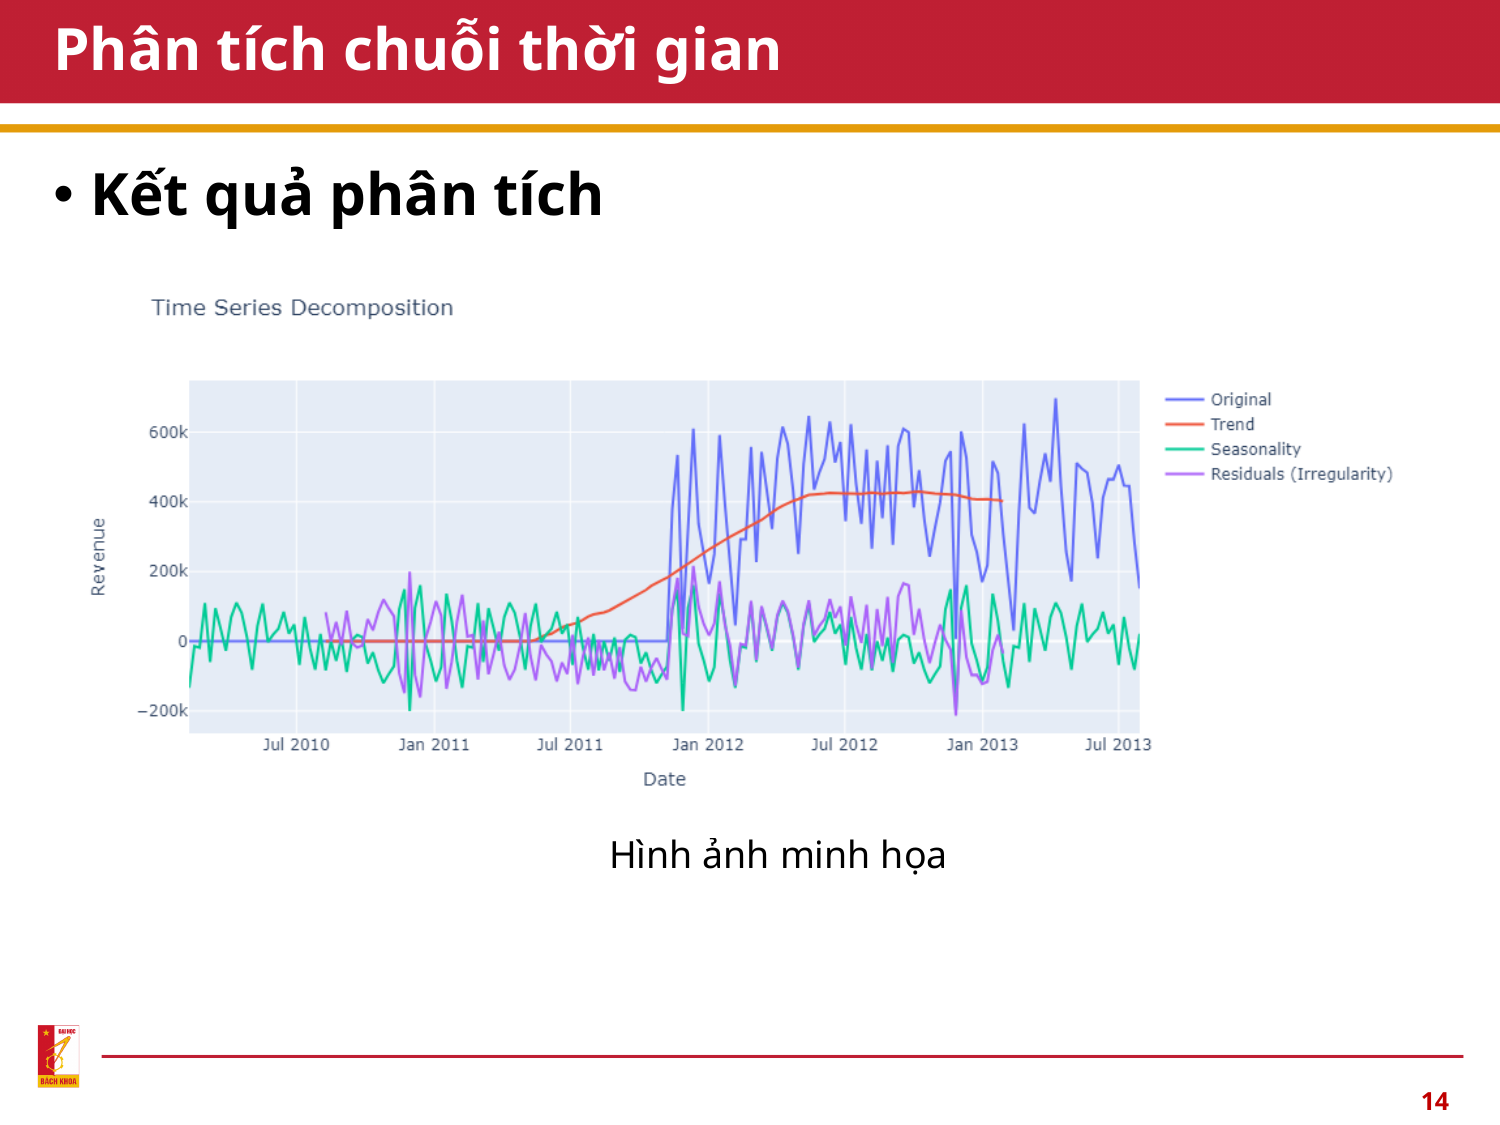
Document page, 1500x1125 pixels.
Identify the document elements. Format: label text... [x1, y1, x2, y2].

list Kết quả phân tích Hình ảnh minh họa [38, 157, 1462, 1000]
title Phân tích chuỗi thời gian [38, 12, 1462, 87]
slide_number 14 [1126, 1078, 1464, 1125]
picture [0, 0, 1500, 1125]
